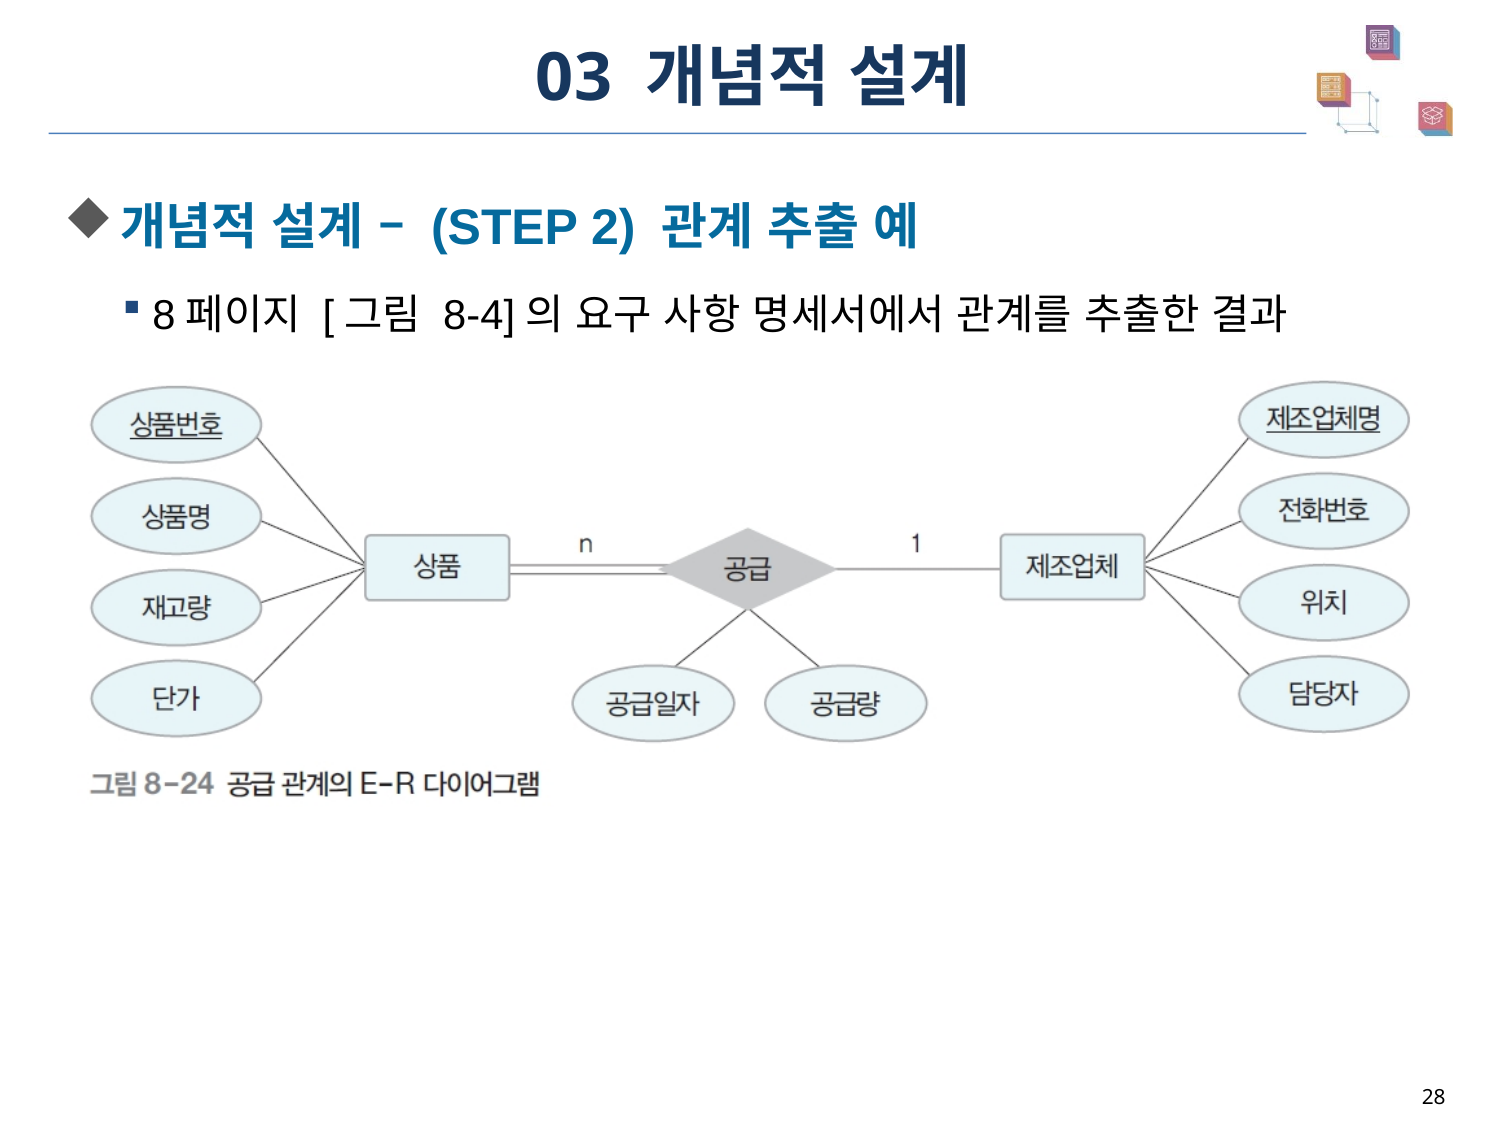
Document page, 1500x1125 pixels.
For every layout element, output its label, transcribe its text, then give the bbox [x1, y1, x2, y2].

picture [1316, 123, 1453, 138]
picture [77, 377, 1423, 807]
title 03 개념적 설계 [48, 25, 1459, 123]
list 개념적 설계 – (STEP 2) 관계 추출 예 8페이지 [그림 8-4]의 요구 사항 명세서에서 관계를 추출한 결과 [48, 187, 1452, 1097]
